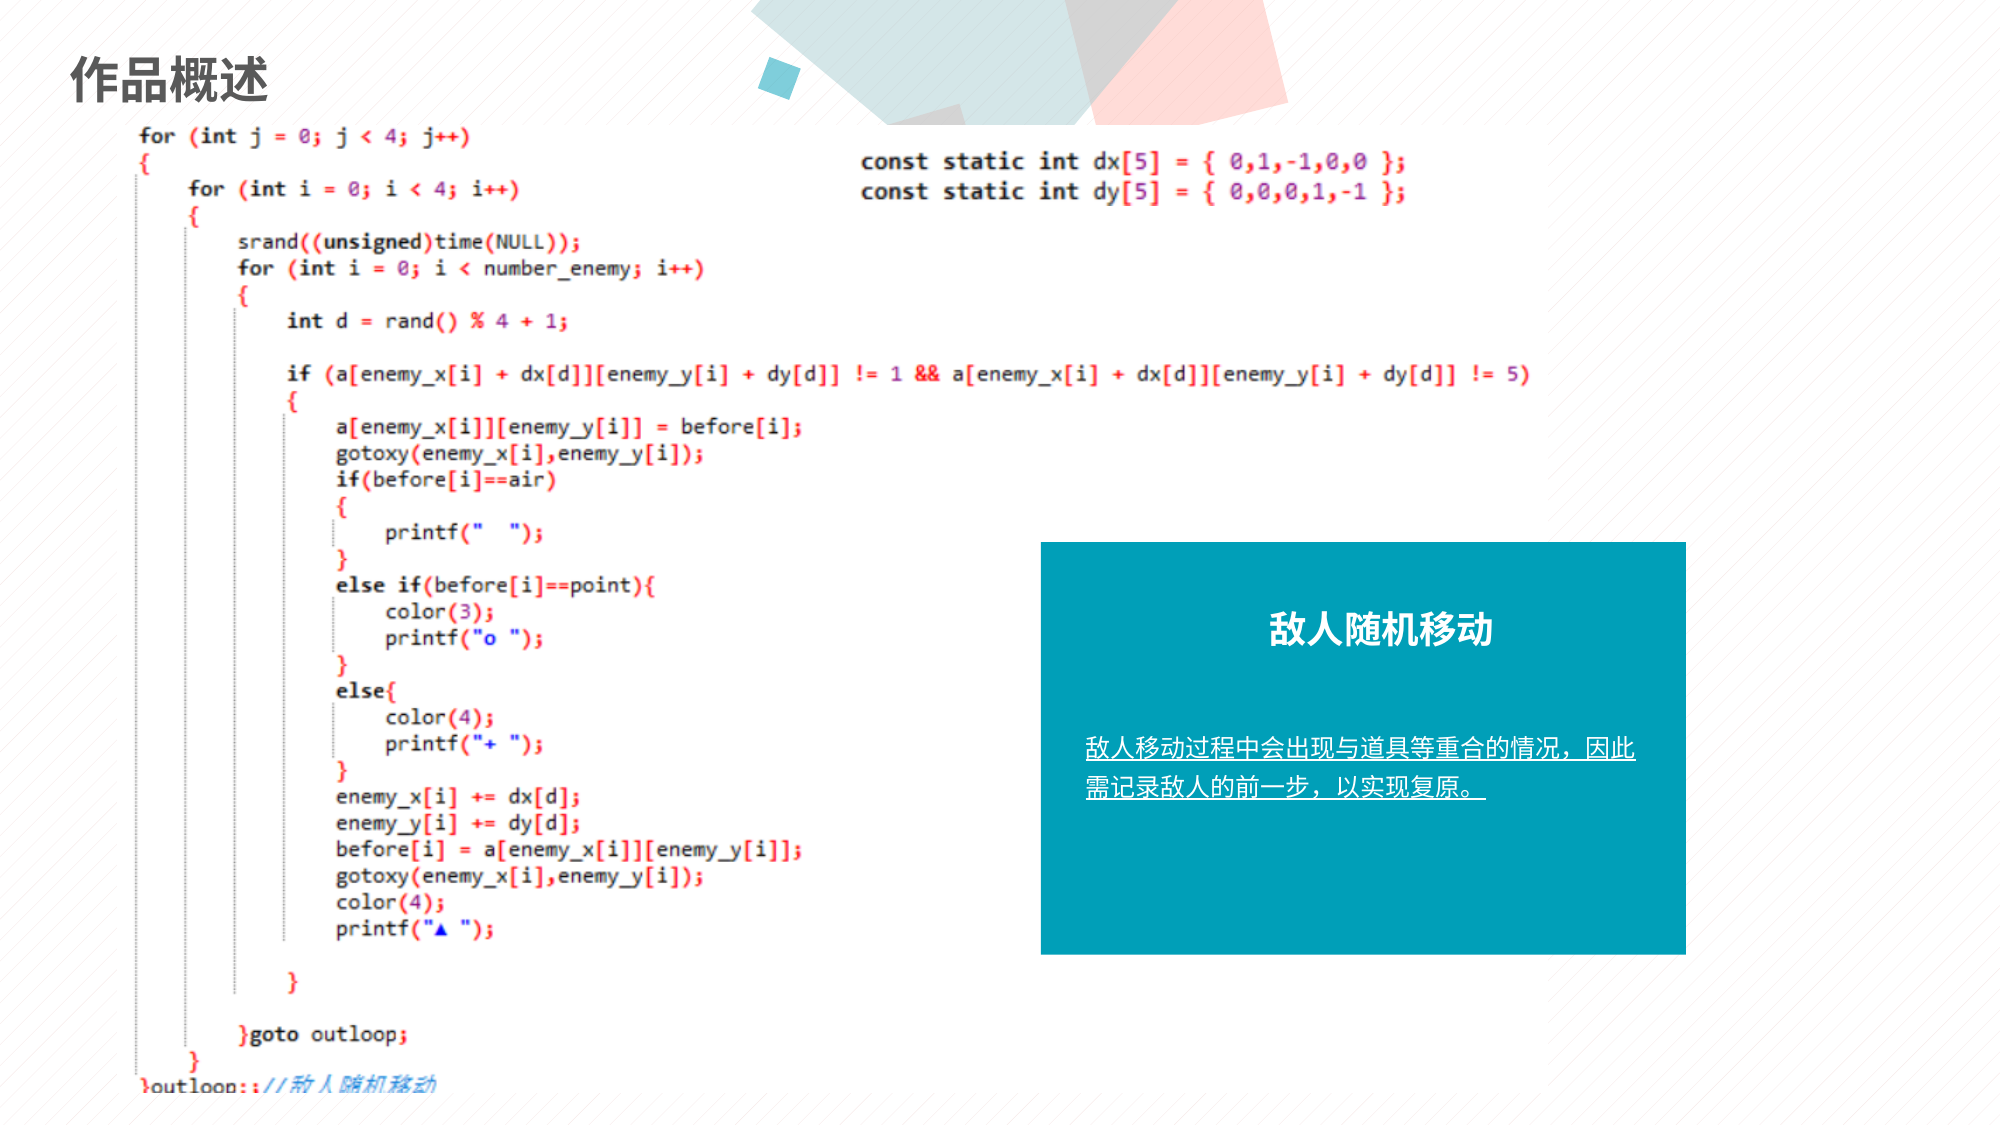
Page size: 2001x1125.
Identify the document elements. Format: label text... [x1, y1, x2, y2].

picture [117, 125, 1548, 1093]
text_box [1548, 541, 1687, 956]
list 作品概述 [54, 38, 975, 127]
text_box 敌人移动过程中会出现与道具等重合的情况，因此需记录敌人的前一步，以实现复原。 [1548, 716, 1656, 809]
